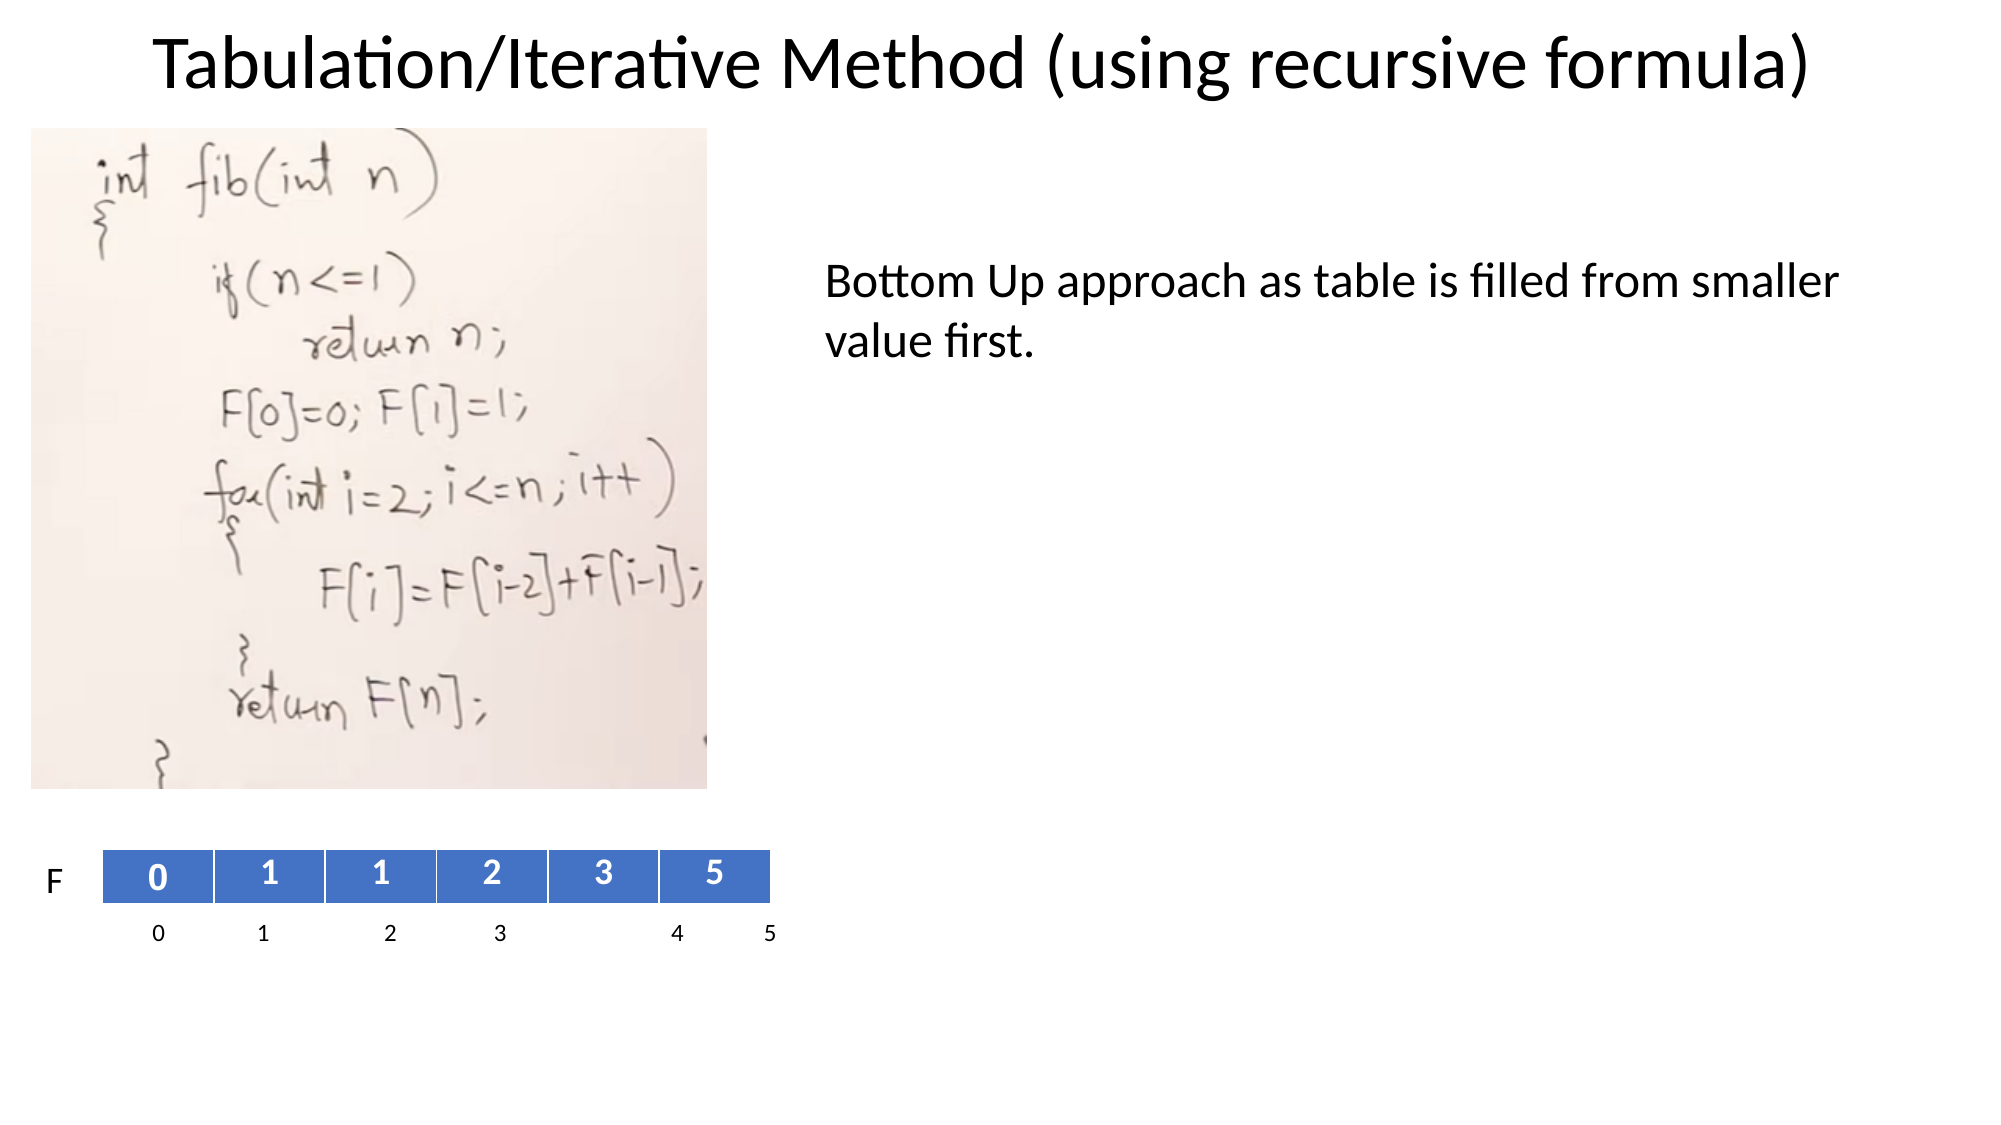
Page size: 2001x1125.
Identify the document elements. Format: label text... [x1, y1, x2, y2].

text_box F [31, 848, 83, 909]
table_header 3 [549, 850, 658, 903]
text_box 0 1 2 3 4 5 [137, 908, 810, 954]
table_header 1 [326, 850, 436, 903]
picture [30, 128, 707, 789]
table_header 0 [103, 850, 213, 903]
table_header 1 [215, 850, 324, 903]
title Tabulation/Iterative Method (using recursive formula) [137, 59, 1863, 68]
table_header 2 [437, 850, 547, 903]
table_header 5 [660, 850, 770, 903]
text_box Bottom Up approach as table is filled from smaller value first. [809, 232, 1954, 455]
